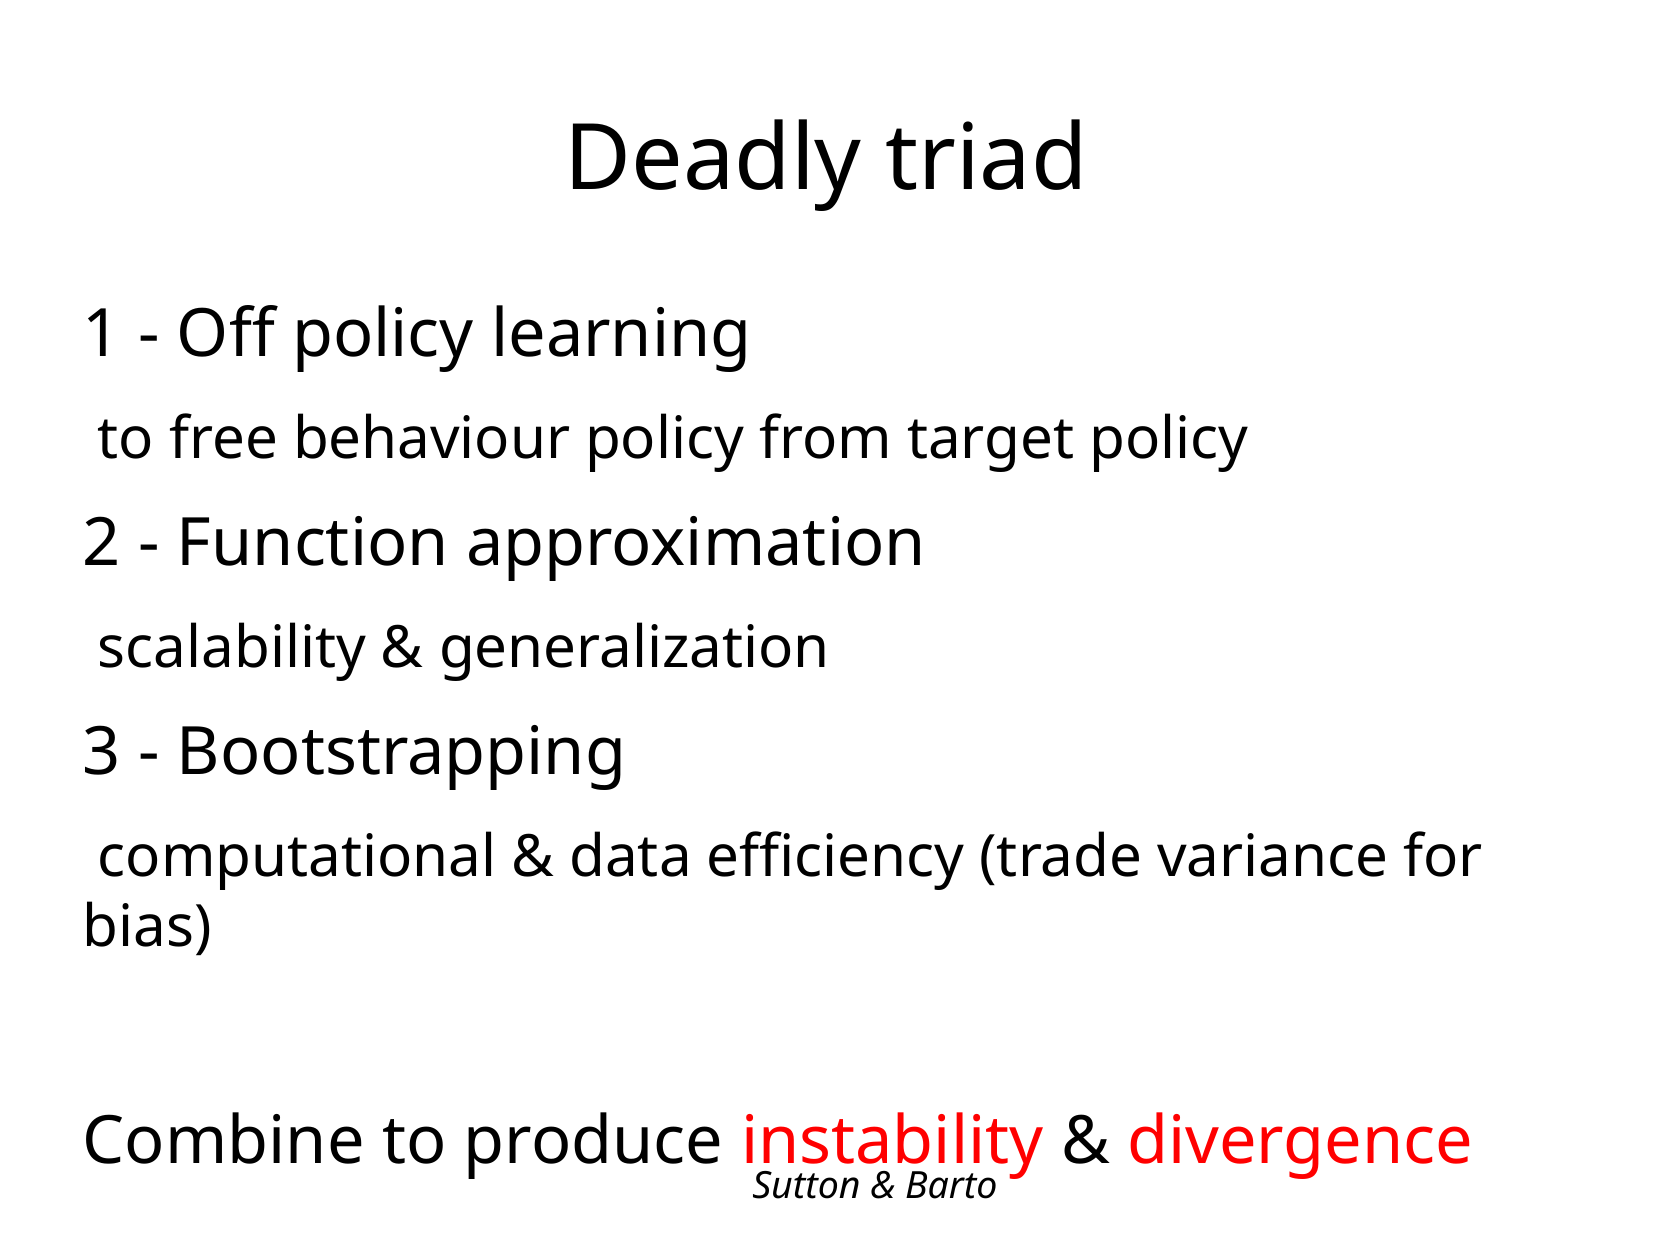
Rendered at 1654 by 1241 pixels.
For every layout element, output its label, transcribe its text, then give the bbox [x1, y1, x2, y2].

title Deadly triad [82, 49, 1571, 257]
text_box Sutton & Barto [532, 1127, 1218, 1240]
list 1 - Off policy learning to free behaviour policy from target policy 2 - Function approximation scalability & generalization 3 - Bootstrapping computational & data efficiency (trade variance for bias) Combine to produce instability & divergence [82, 290, 1571, 1010]
